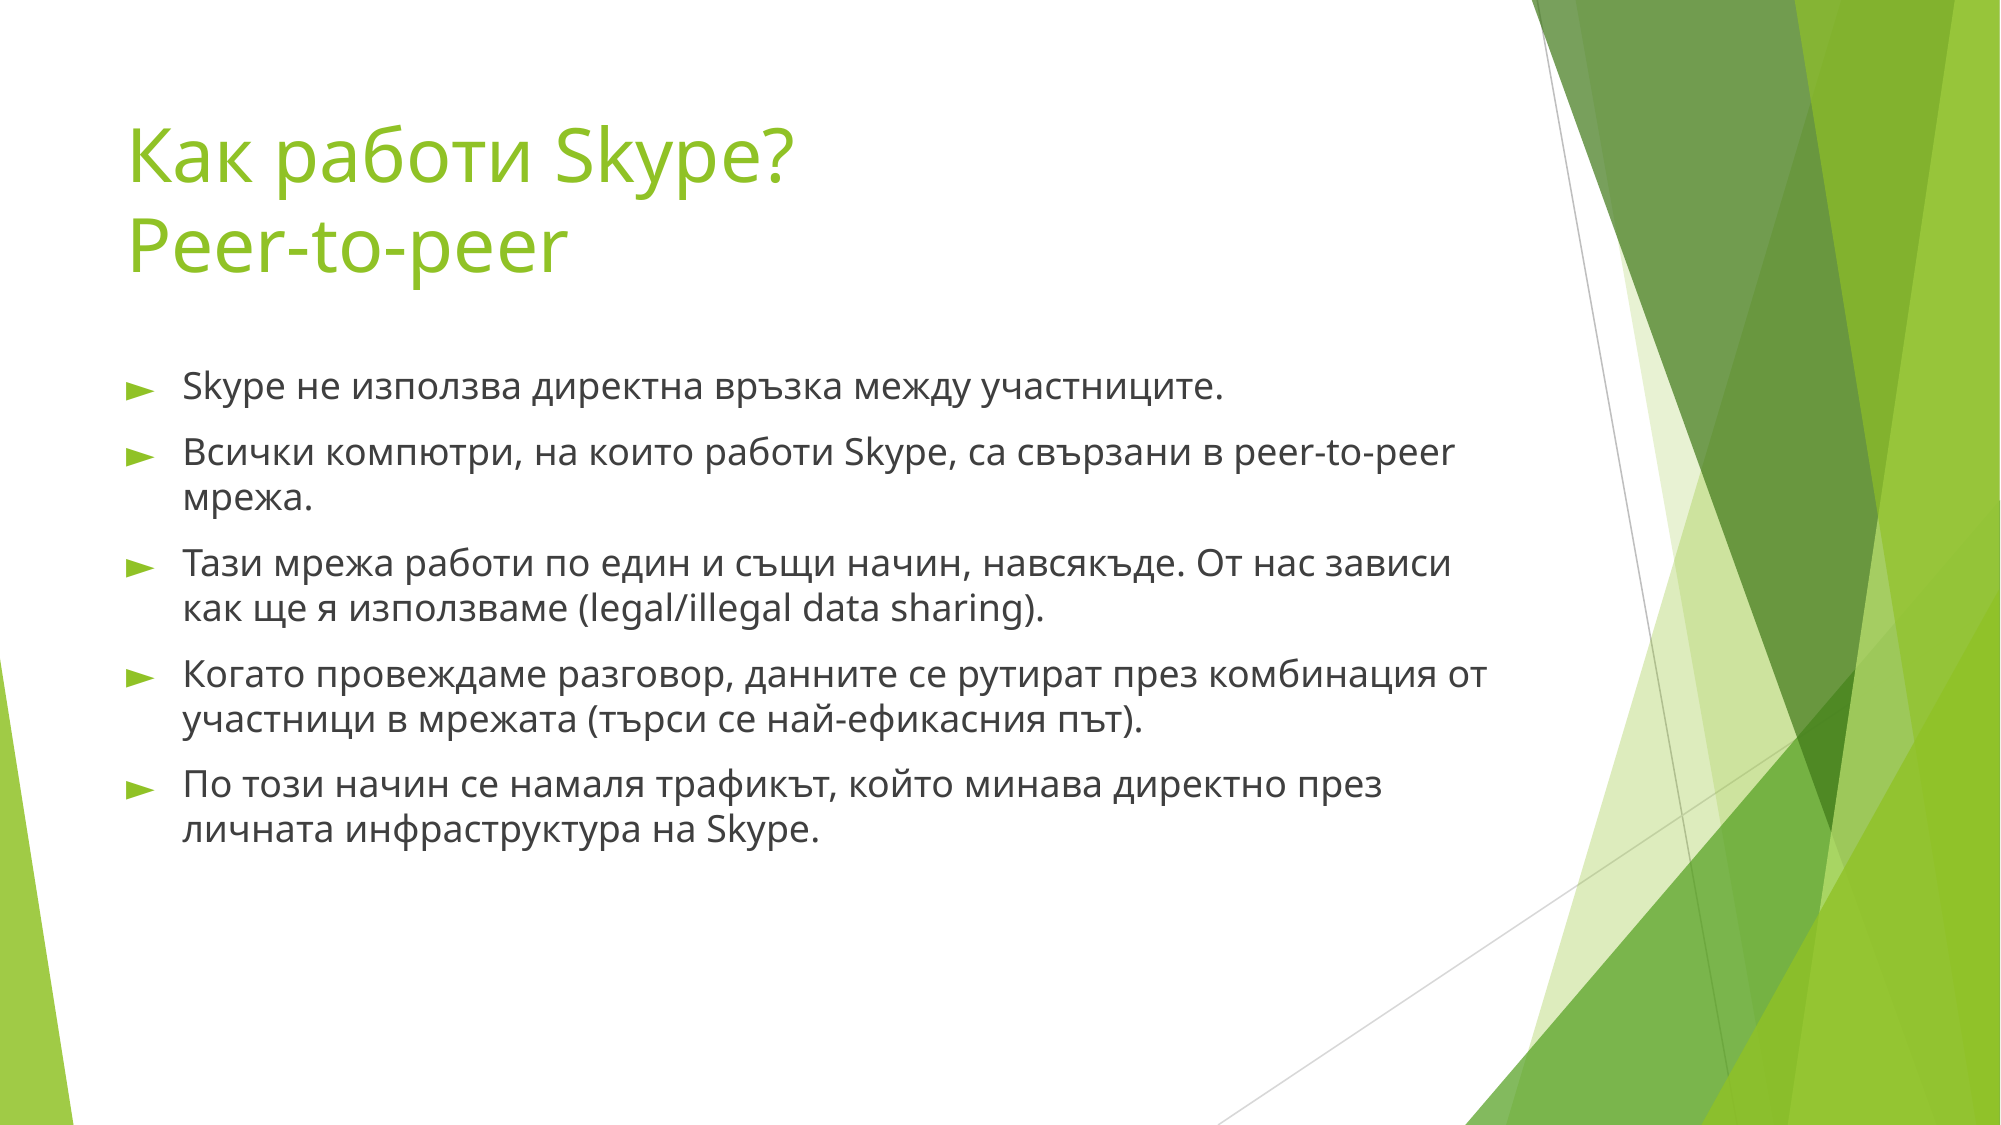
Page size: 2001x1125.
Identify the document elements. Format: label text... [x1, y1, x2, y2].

list Skype не използва директна връзка между участниците. Всички компютри, на които работи Skype, са свързани в peer-to-peer мрежа. Тази мрежа работи по един и същи начин, навсякъде. От нас зависи как ще я използваме (legal/illegal data sharing). Когато провеждаме разговор, данните се рутират през комбинация от участници в мрежата (търси се най-ефикасния път). По този начин се намаля трафикът, който минава директно през личната инфраструктура на Skype. [111, 354, 1522, 992]
title Как работи Skype? Peer-to-peer [111, 99, 1522, 317]
